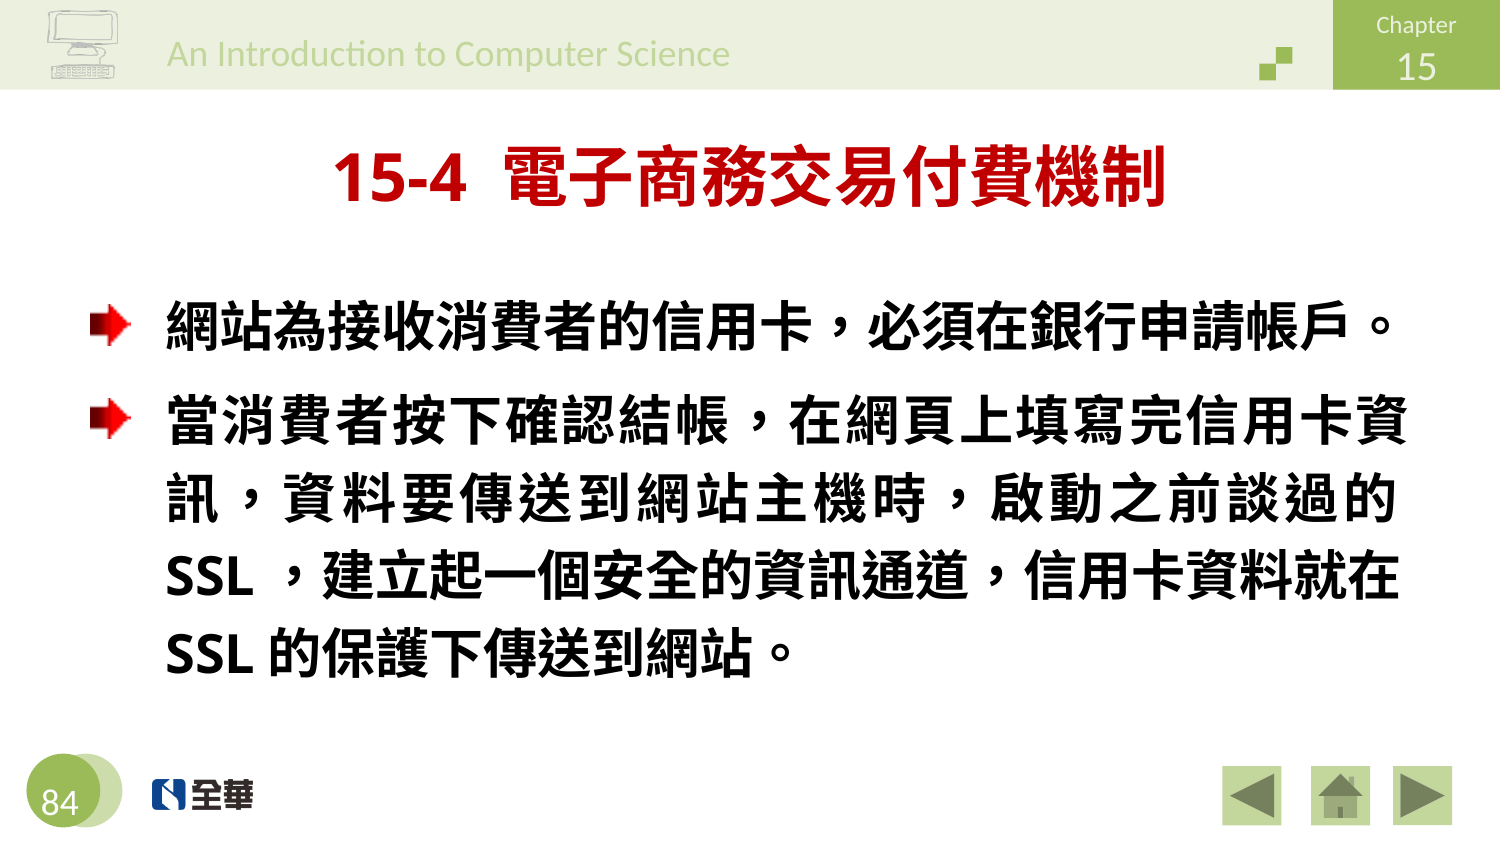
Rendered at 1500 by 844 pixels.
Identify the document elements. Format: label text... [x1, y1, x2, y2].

picture [90, 304, 131, 346]
title 15-4 電子商務交易付費機制 [75, 104, 1425, 245]
picture [47, 10, 118, 79]
picture [90, 398, 131, 439]
list 網站為接收消費者的信用卡，必須在銀行申請帳戶。 當消費者按下確認結帳，在網頁上填寫完信用卡資訊，資料要傳送到網站主機時，啟動之前談過的SSL，建立起一個安全的資訊通道，信用卡資料就在SSL的保護下傳送到網站。 [75, 272, 1425, 754]
picture [152, 779, 253, 810]
